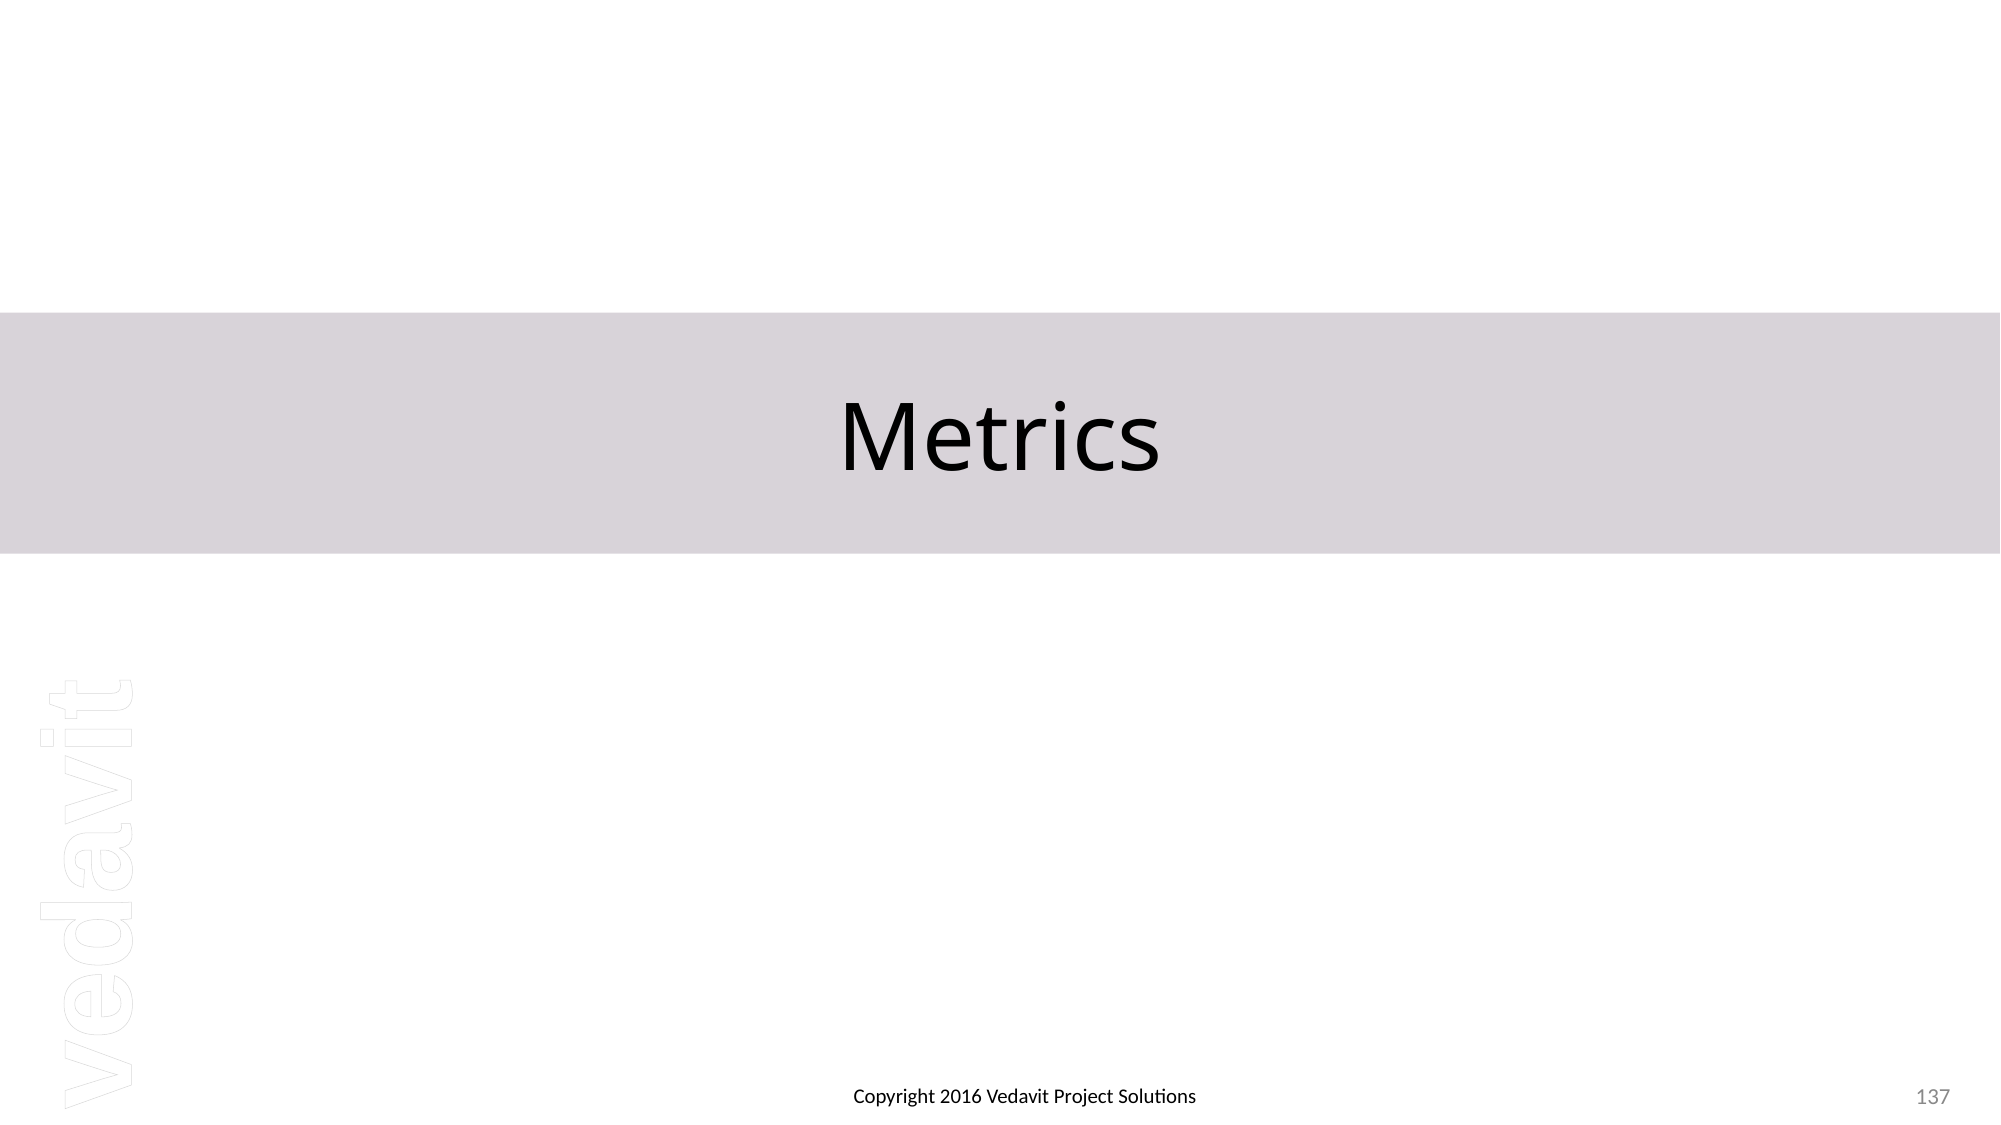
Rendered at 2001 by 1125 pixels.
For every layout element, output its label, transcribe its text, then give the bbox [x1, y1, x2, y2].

slide_number 137 [1866, 1065, 2000, 1125]
title Metrics [0, 312, 2000, 554]
